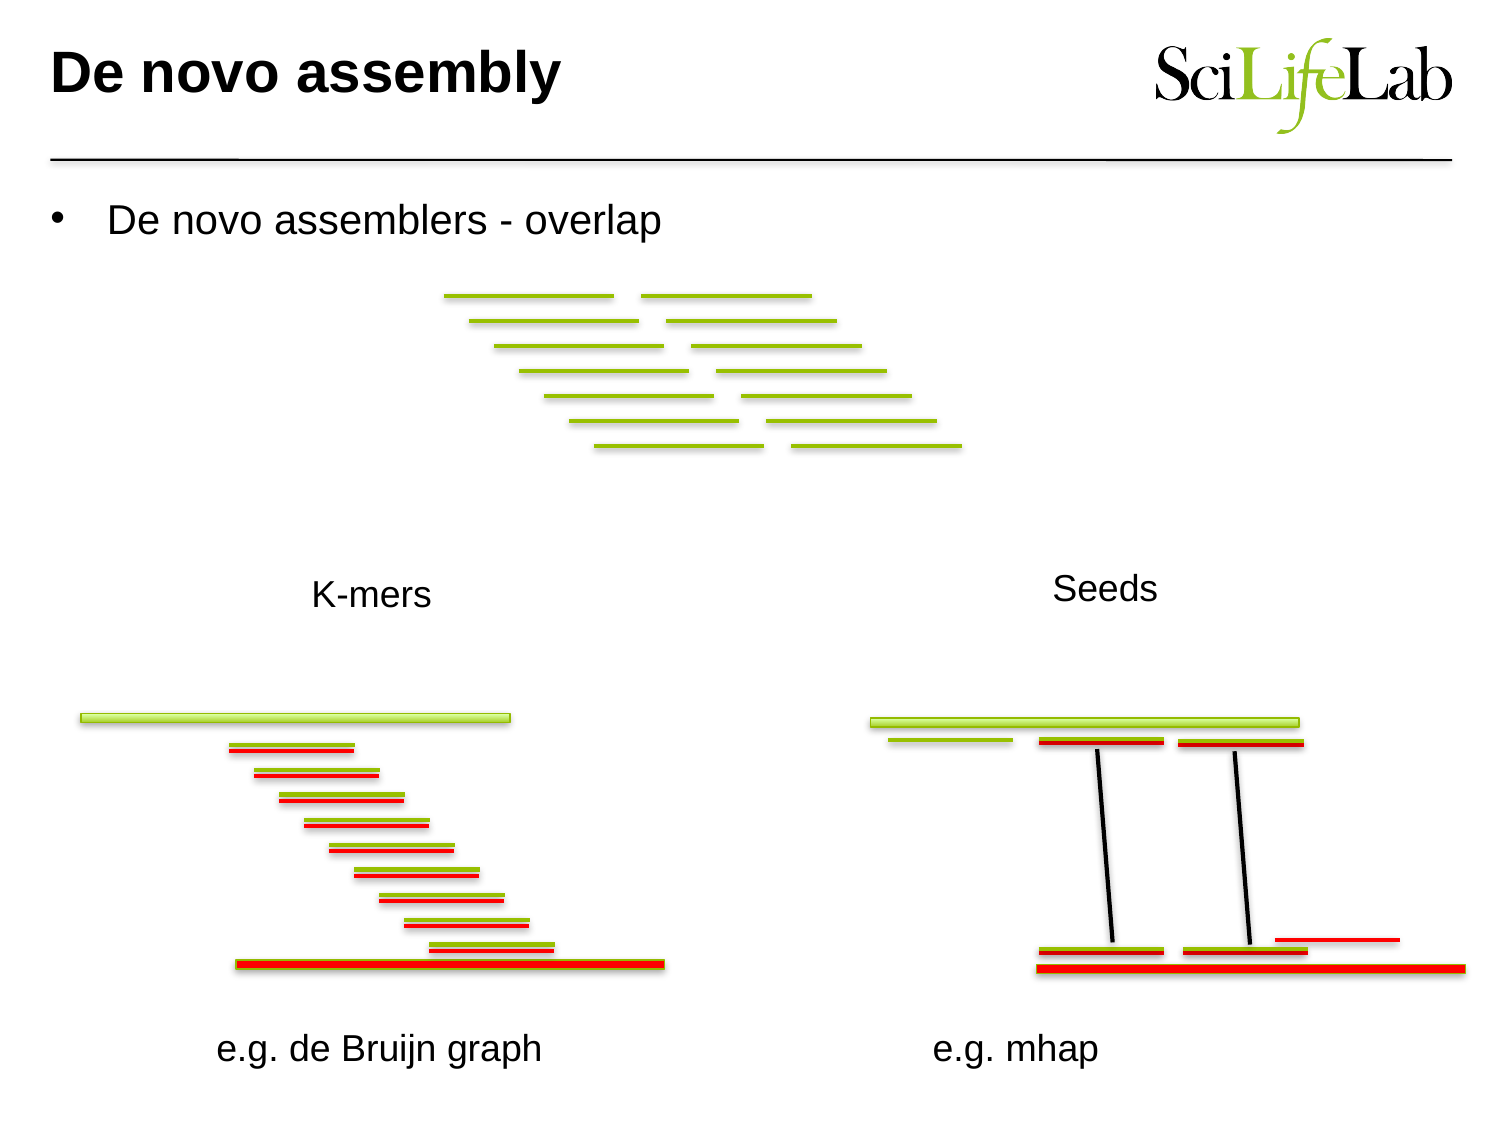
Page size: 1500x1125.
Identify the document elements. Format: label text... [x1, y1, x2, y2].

text_box K-mers [296, 562, 447, 623]
list De novo assemblers - overlap [50, 192, 1452, 1005]
title De novo assembly [50, 34, 1142, 128]
text_box [80, 713, 511, 723]
picture [1156, 38, 1452, 134]
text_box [1234, 750, 1251, 945]
text_box [870, 717, 1300, 728]
text_box Seeds [1037, 556, 1174, 616]
text_box e.g. mhap [918, 1016, 1115, 1077]
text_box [443, 295, 962, 447]
text_box [235, 959, 665, 970]
text_box e.g. de Bruijn graph [201, 1016, 558, 1077]
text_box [1096, 748, 1113, 943]
text_box [1036, 964, 1466, 974]
